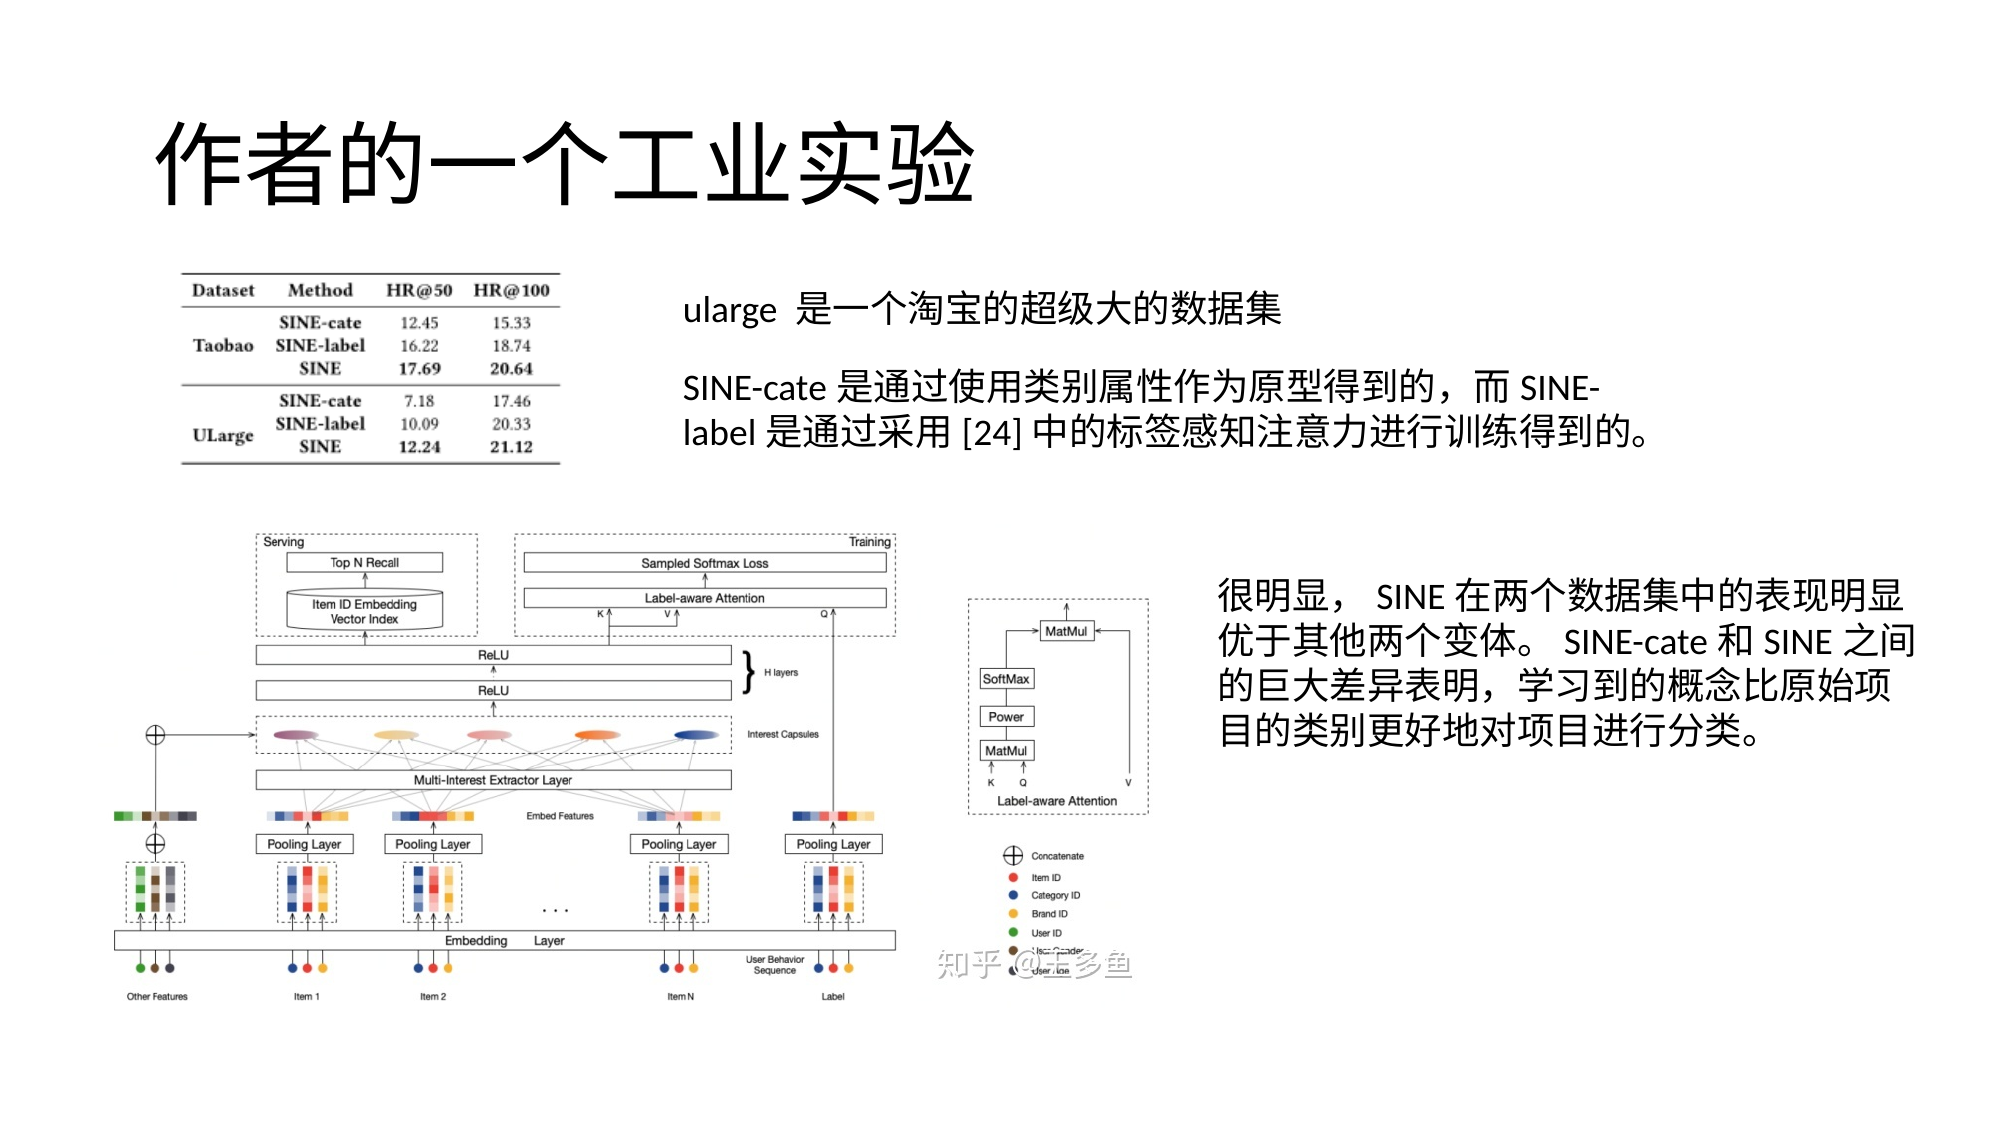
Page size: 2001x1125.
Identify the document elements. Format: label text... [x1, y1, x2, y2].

title 作者的一个工业实验 [137, 59, 1863, 278]
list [159, 253, 601, 487]
picture [98, 524, 1160, 1008]
text_box SINE-cate是通过使用类别属性作为原型得到的，而SINE-label是通过采用[24]中的标签感知注意力进行训练得到的。 [668, 355, 1669, 461]
text_box ularge 是一个淘宝的超级大的数据集 [668, 277, 1353, 338]
text_box 很明显，SINE在两个数据集中的表现明显优于其他两个变体。SINE-cate和SINE之间的巨大差异表明，学习到的概念比原始项目的类别更好地对项目进行分类。 [1202, 564, 1939, 760]
